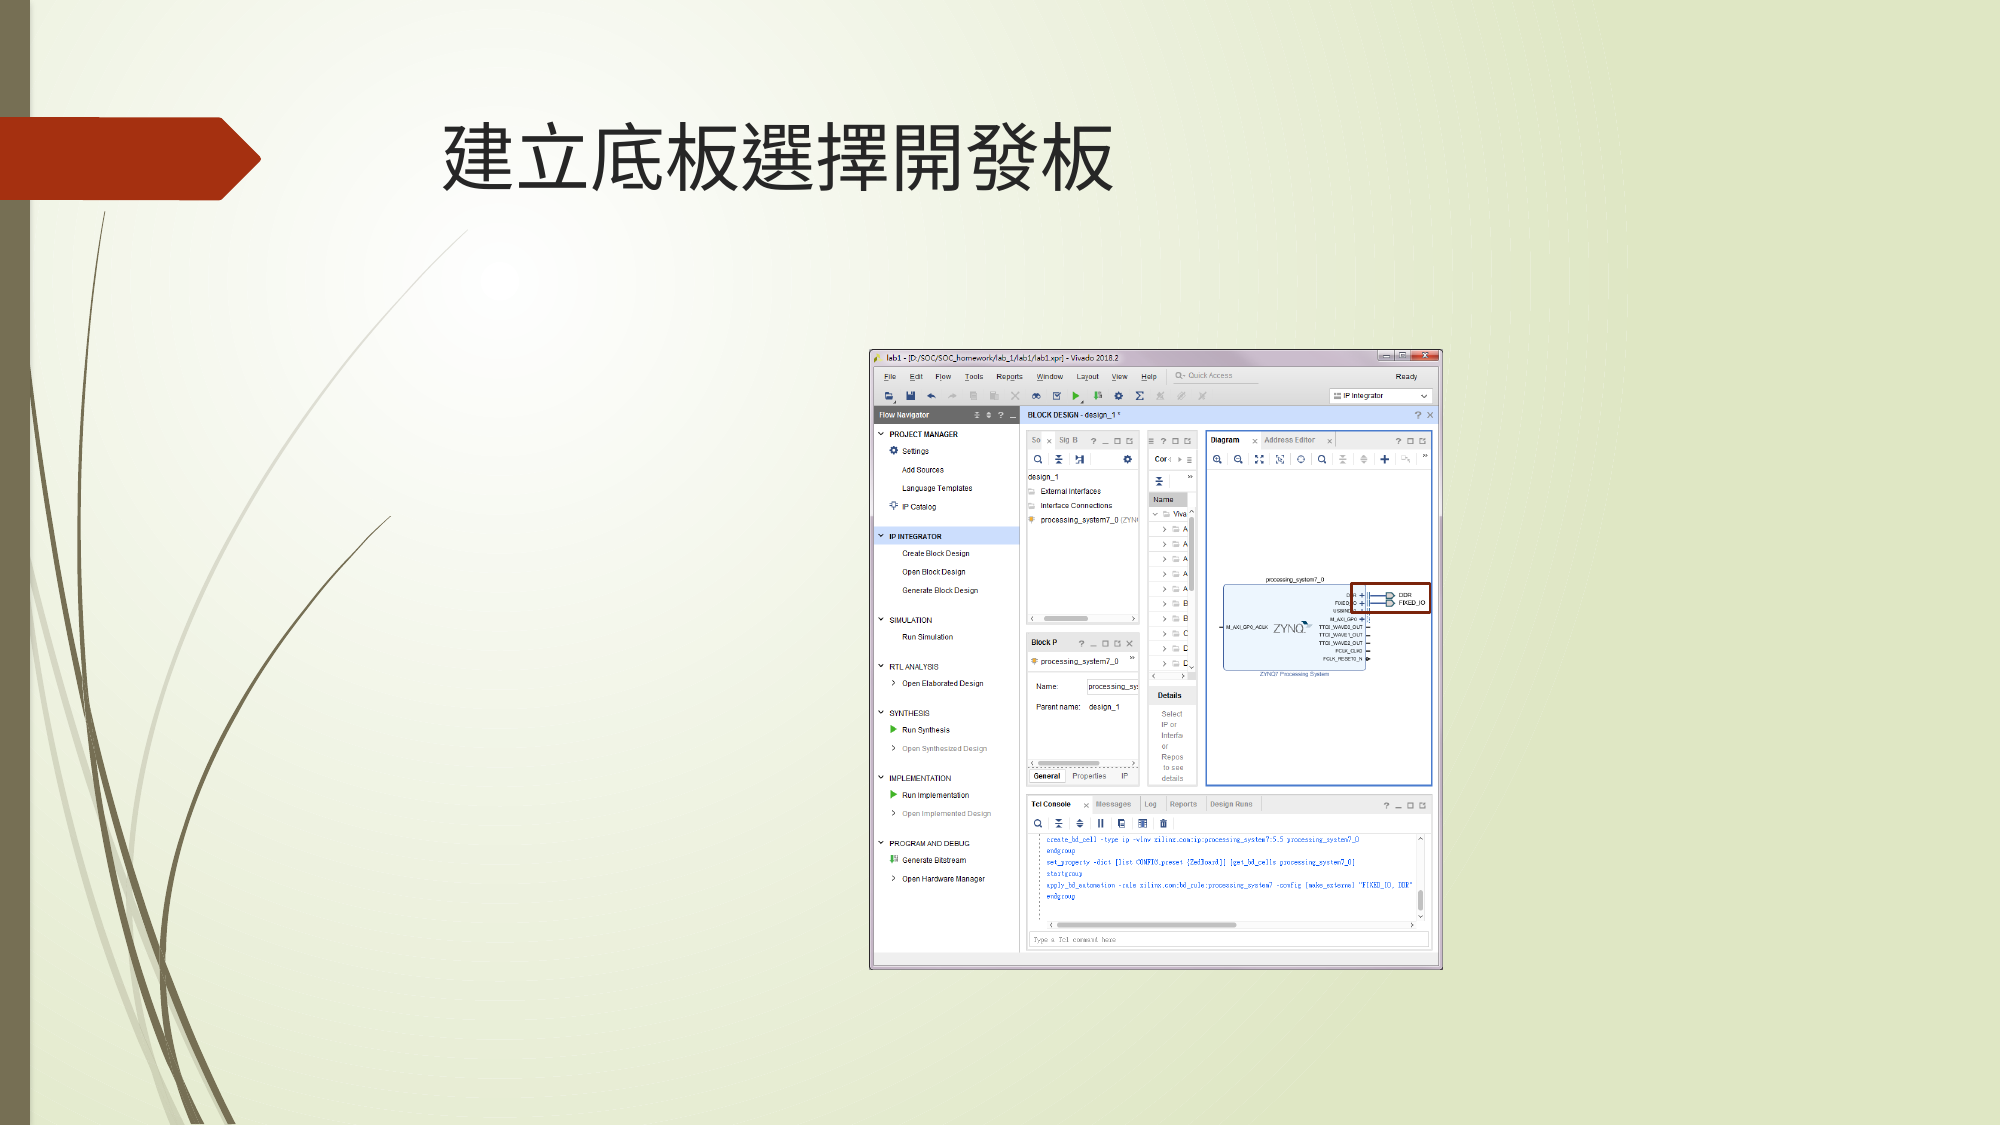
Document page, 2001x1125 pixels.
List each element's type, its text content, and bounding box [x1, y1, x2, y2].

title 建立底板選擇開發板 [425, 102, 1888, 313]
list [869, 349, 1443, 971]
